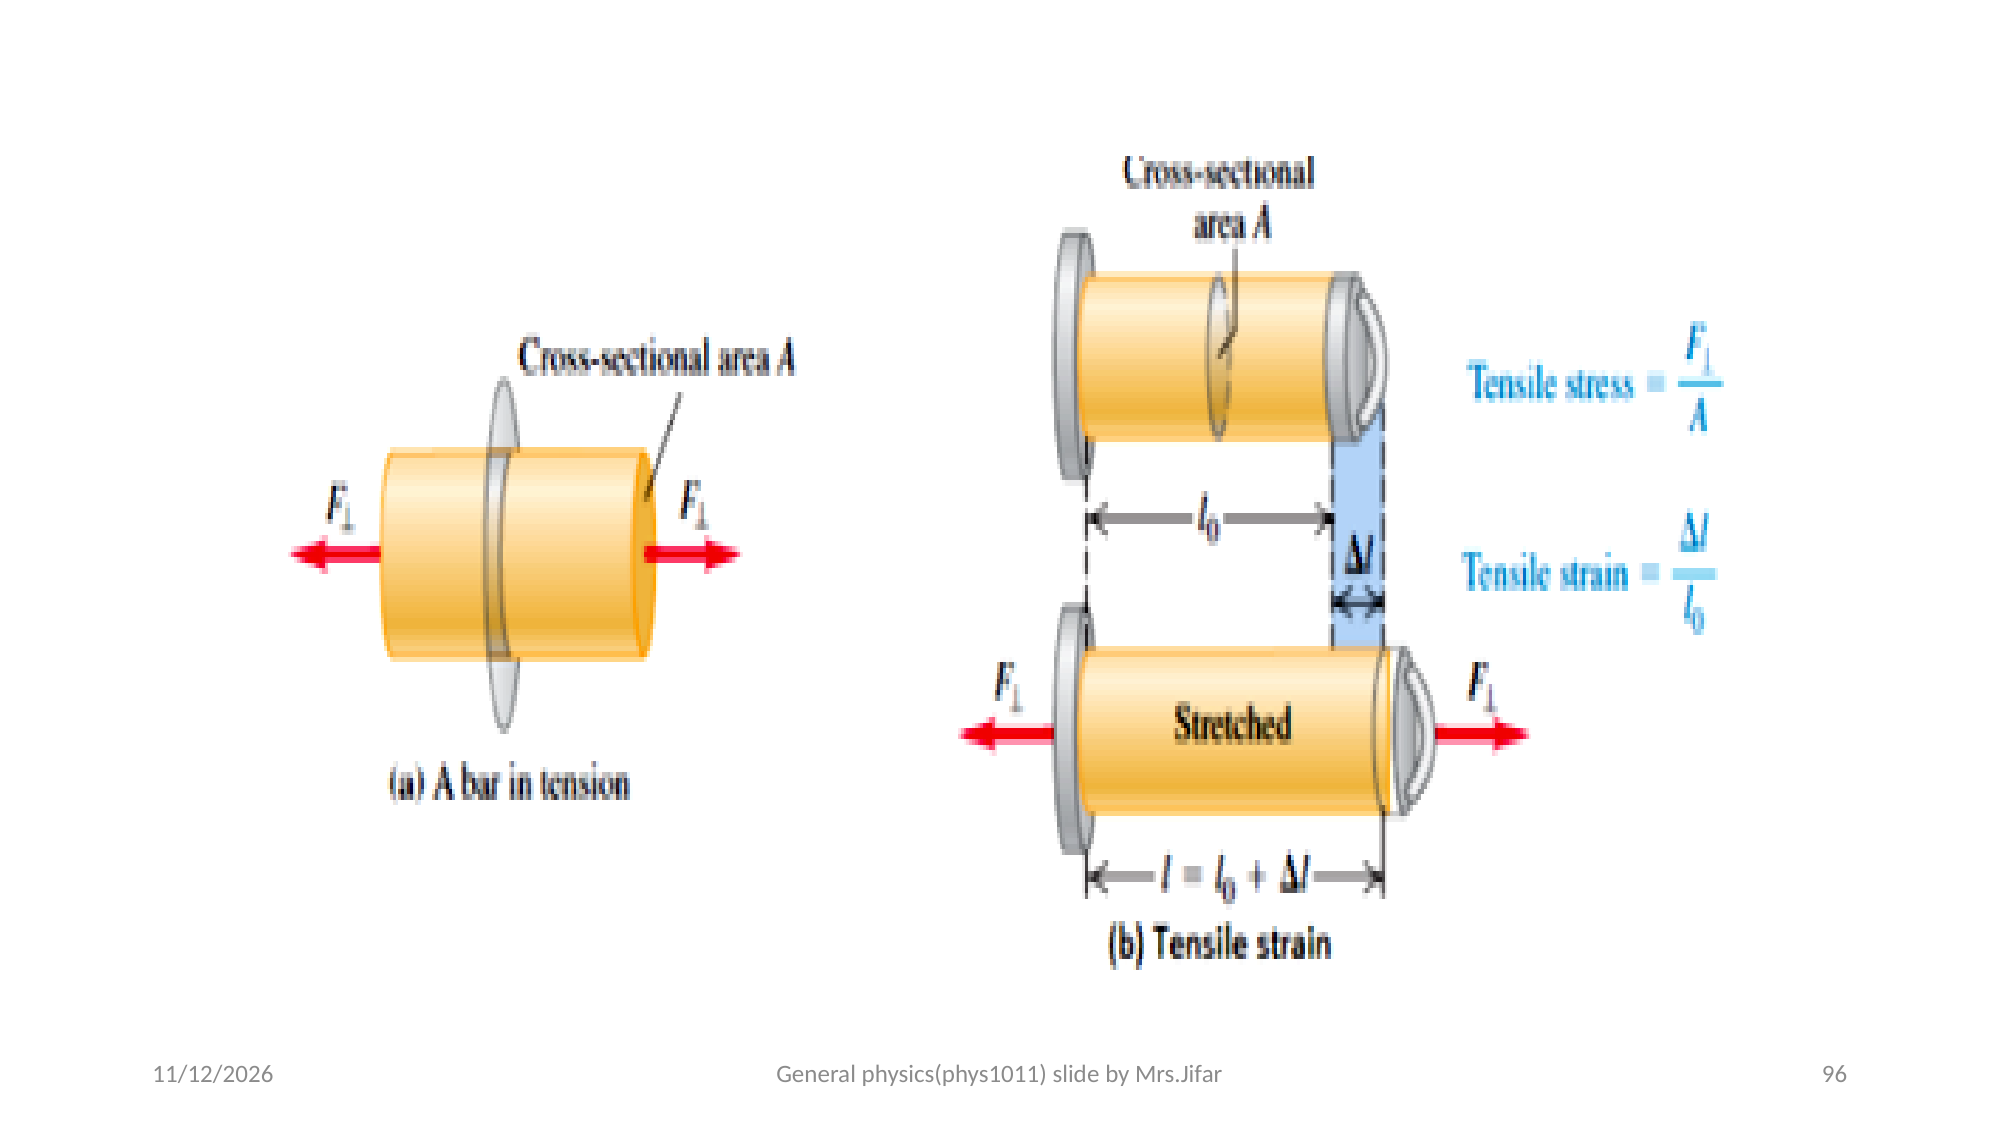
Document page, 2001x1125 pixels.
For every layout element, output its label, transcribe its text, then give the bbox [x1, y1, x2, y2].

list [252, 156, 1758, 993]
slide_number 96 [1412, 1042, 1863, 1103]
slide_number 13-Jan-20 [137, 1042, 588, 1103]
footer General physics(phys1011) slide by Mrs.Jifar [662, 1042, 1338, 1103]
